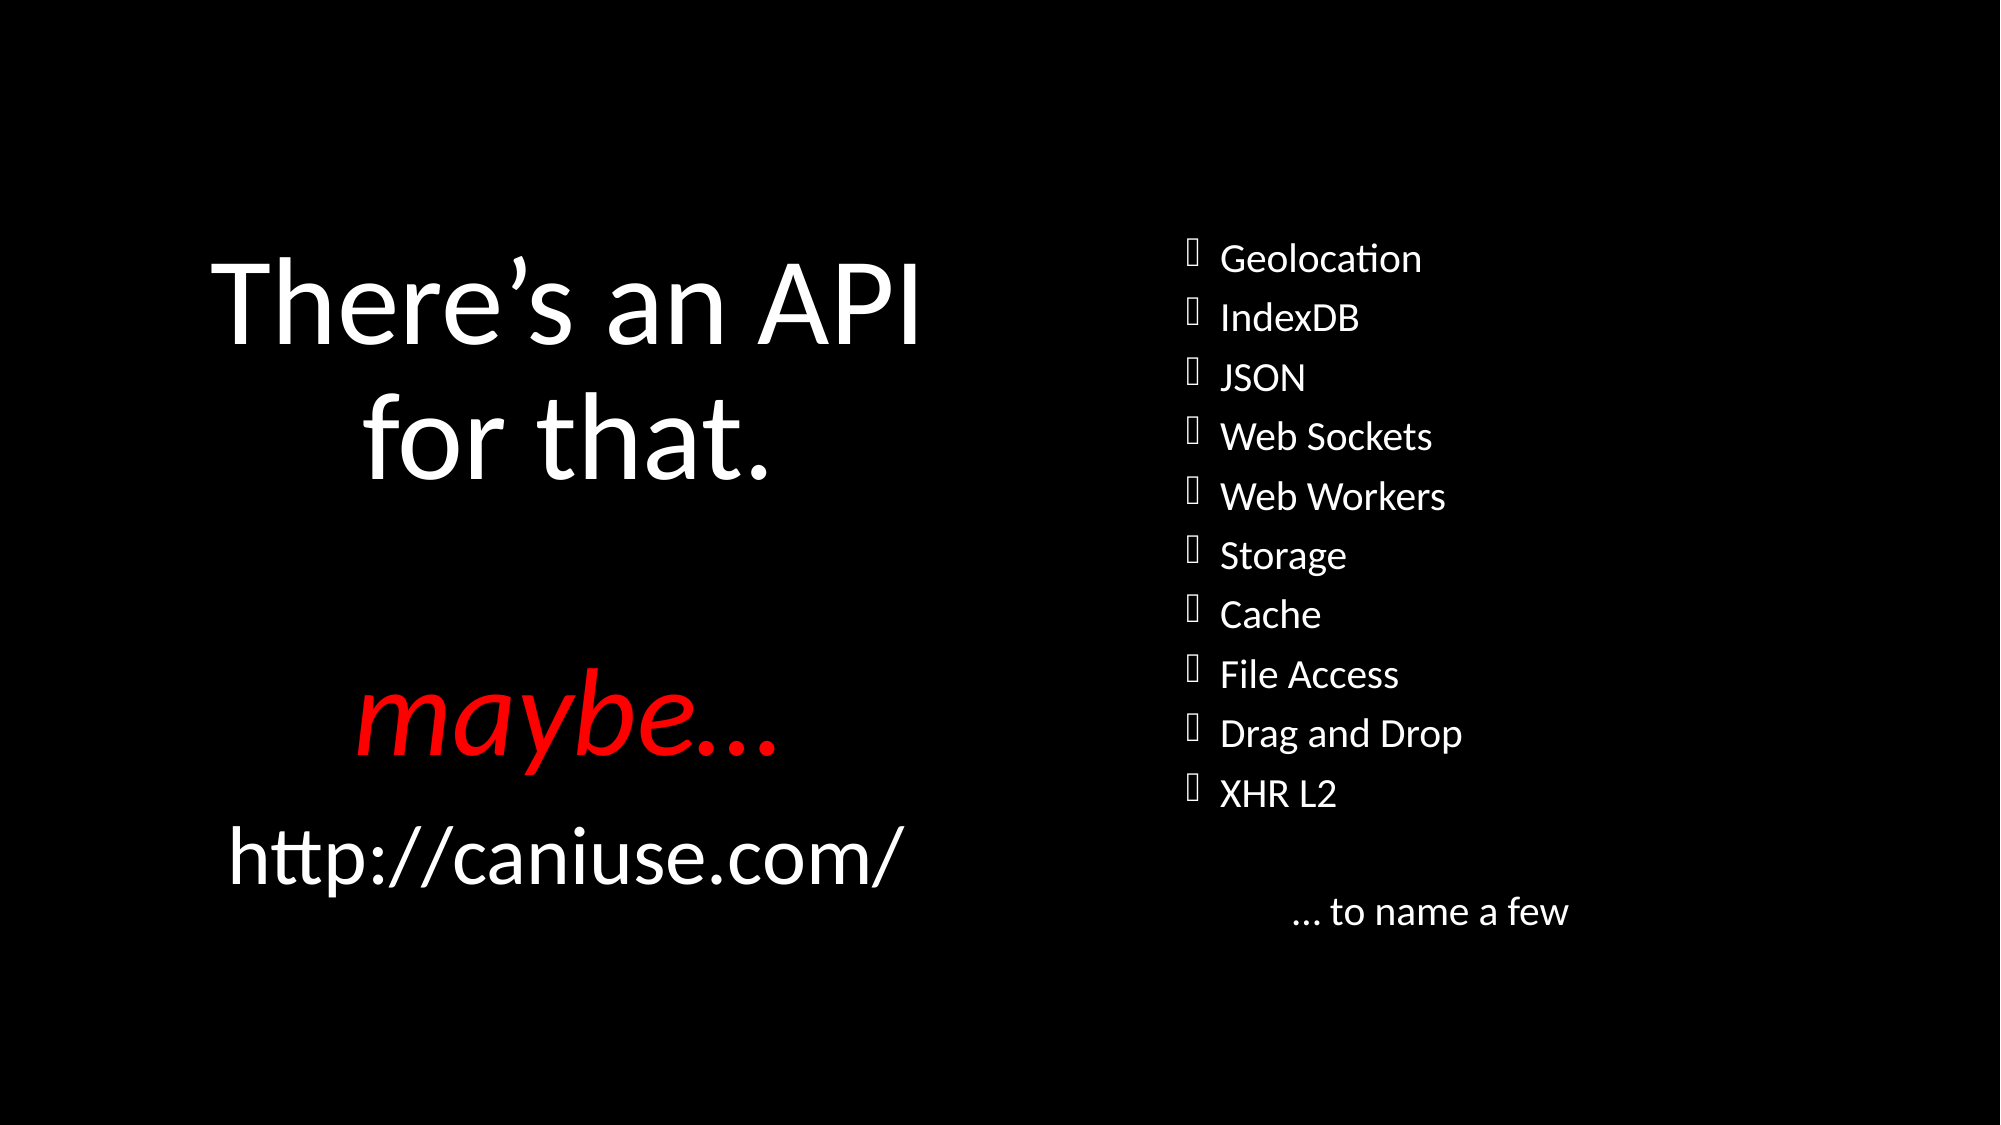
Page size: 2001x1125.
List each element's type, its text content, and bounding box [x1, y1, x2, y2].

text_box maybe… [116, 639, 1021, 809]
list There’s an API for that. [116, 229, 1021, 534]
text_box http://caniuse.com/ [195, 793, 938, 909]
list Geolocation IndexDB JSON Web Sockets Web Workers Storage Cache File Access Drag and Drop XHR L2 … to name a few [1170, 229, 1880, 943]
